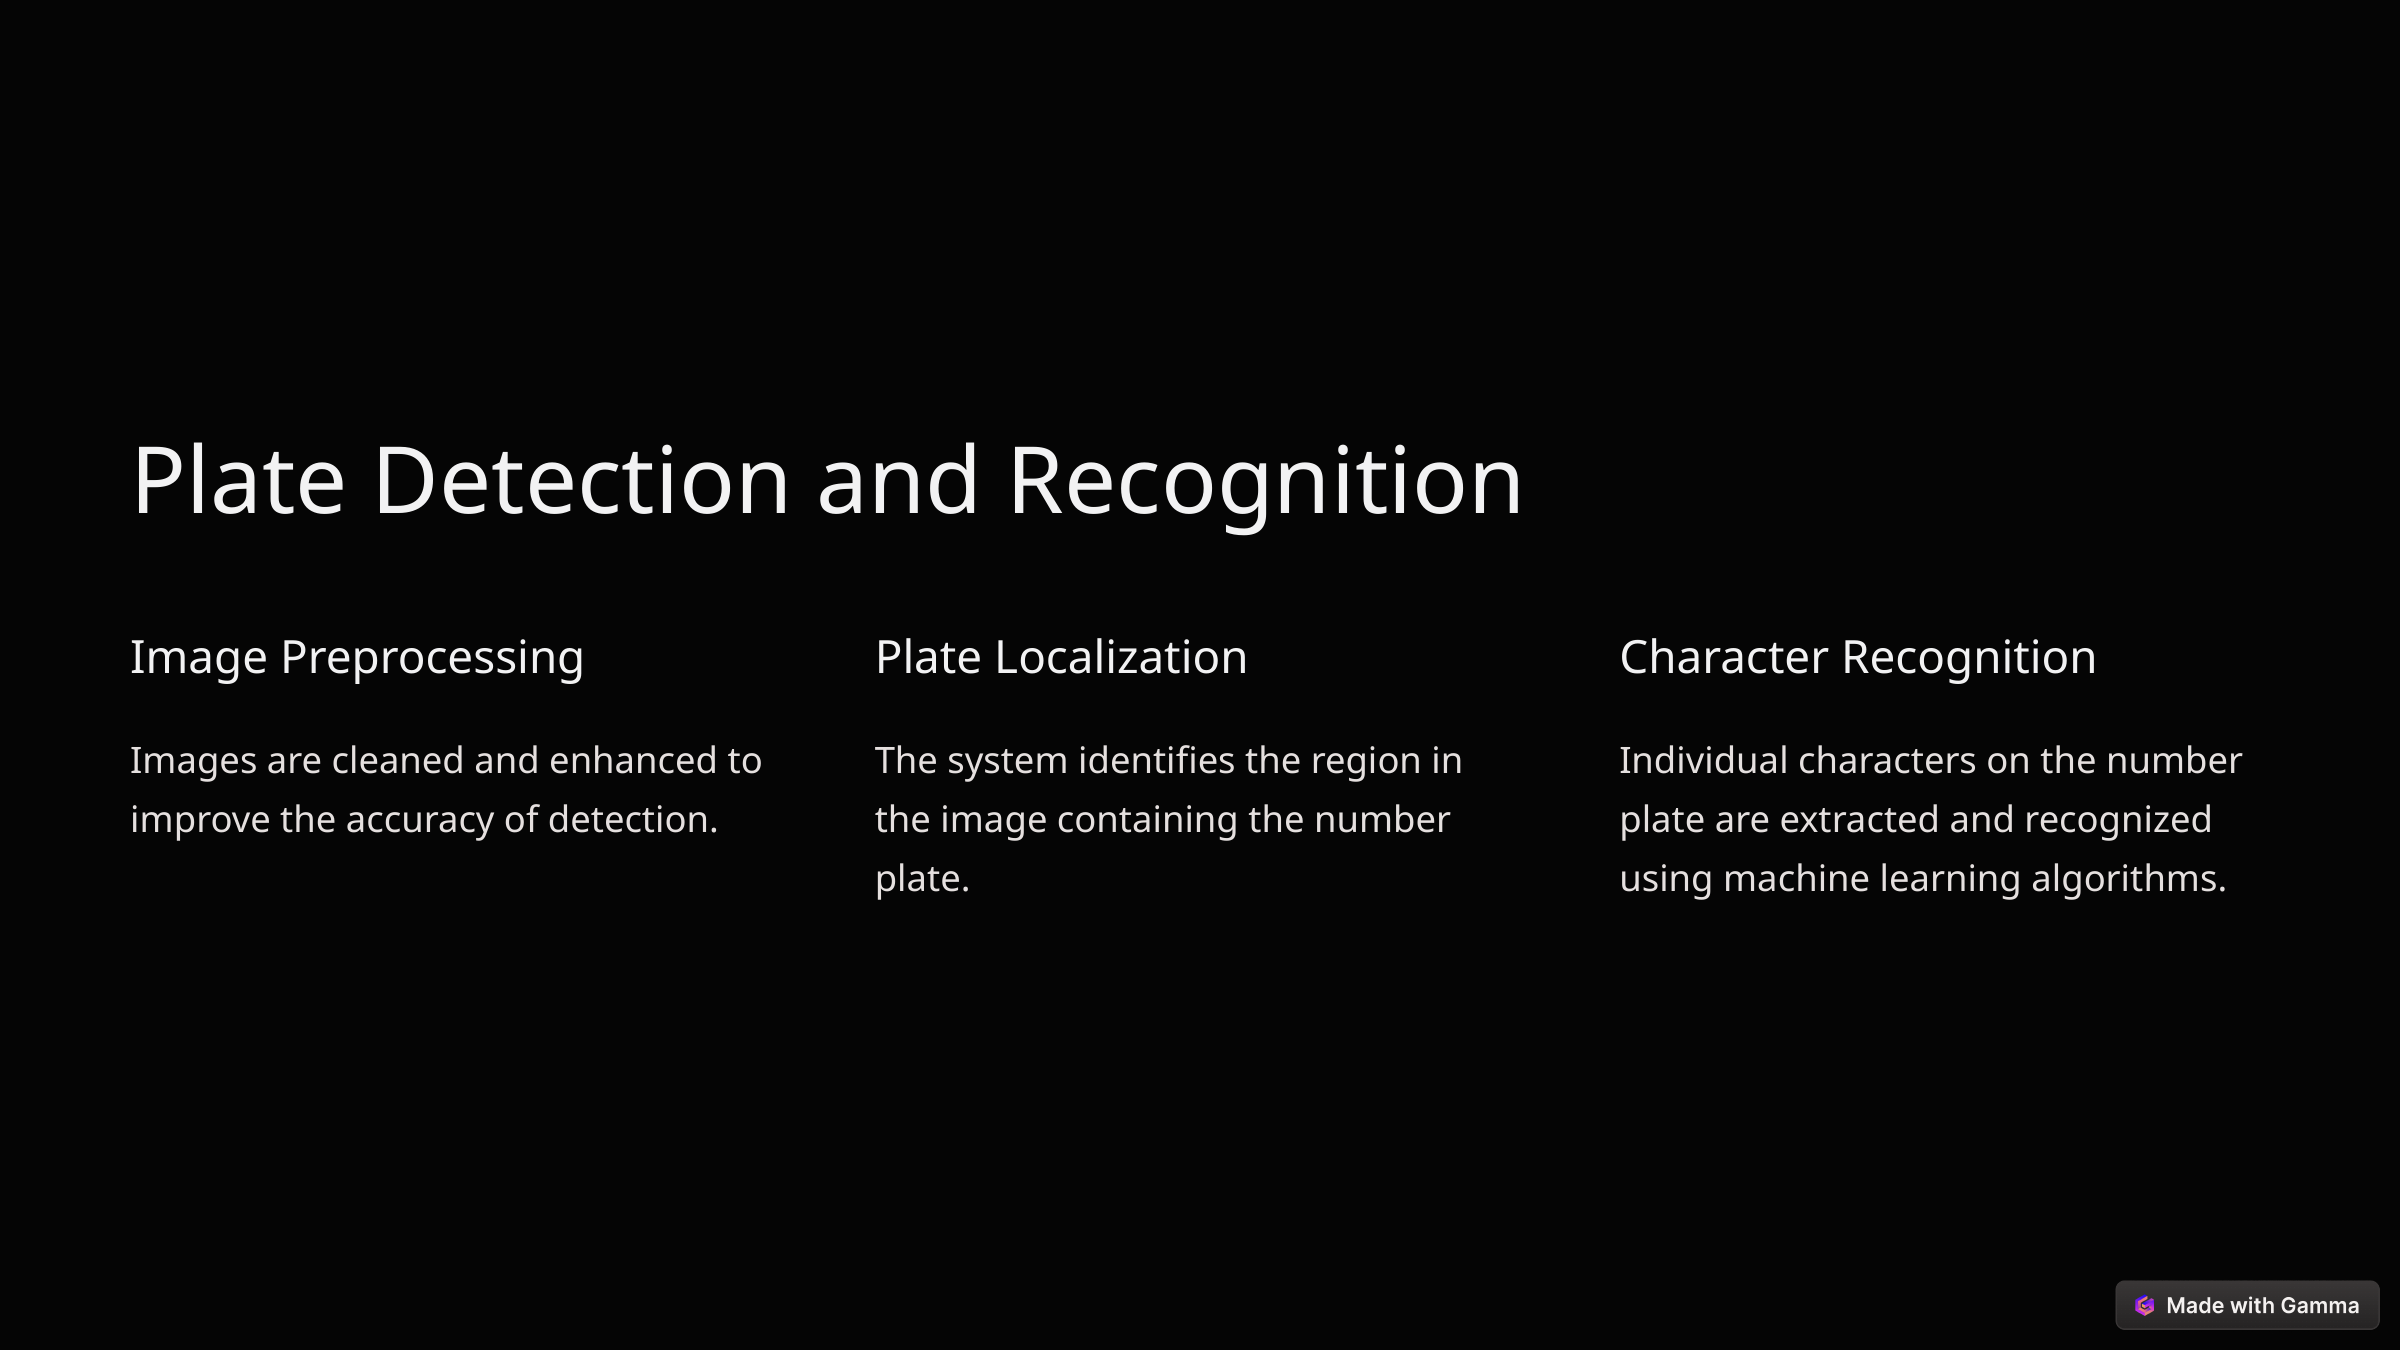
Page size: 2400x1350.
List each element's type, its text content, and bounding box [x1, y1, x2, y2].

text_box Plate Localization [874, 625, 1340, 684]
text_box Character Recognition [1619, 625, 2141, 684]
text_box Image Preprocessing [130, 625, 619, 684]
picture [2106, 1271, 2389, 1339]
text_box Plate Detection and Recognition [130, 416, 1609, 533]
text_box The system identifies the region in the image containing the number plate. [874, 721, 1528, 841]
text_box Individual characters on the number plate are extracted and recognized using machine learning algorithms. [1619, 721, 2272, 900]
text_box Images are cleaned and enhanced to improve the accuracy of detection. [130, 721, 783, 841]
